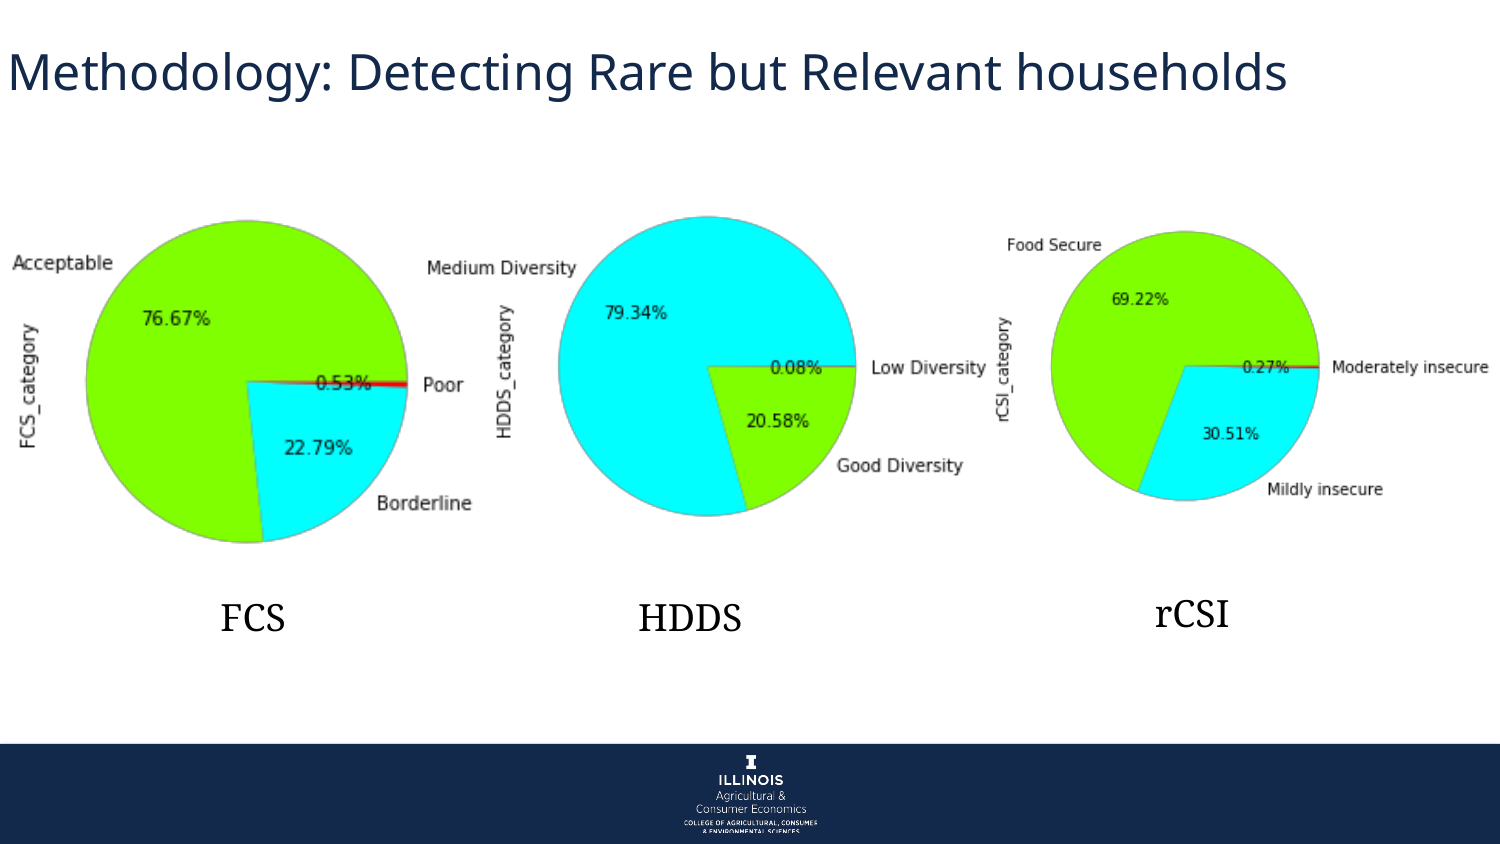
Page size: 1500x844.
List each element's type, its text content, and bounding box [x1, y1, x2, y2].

text_box rCSI [1140, 582, 1307, 643]
text_box FCS [205, 611, 373, 647]
picture [0, 163, 1500, 603]
text_box HDDS [623, 586, 791, 647]
text_box Methodology: Detecting Rare but Relevant households [0, 32, 1304, 108]
